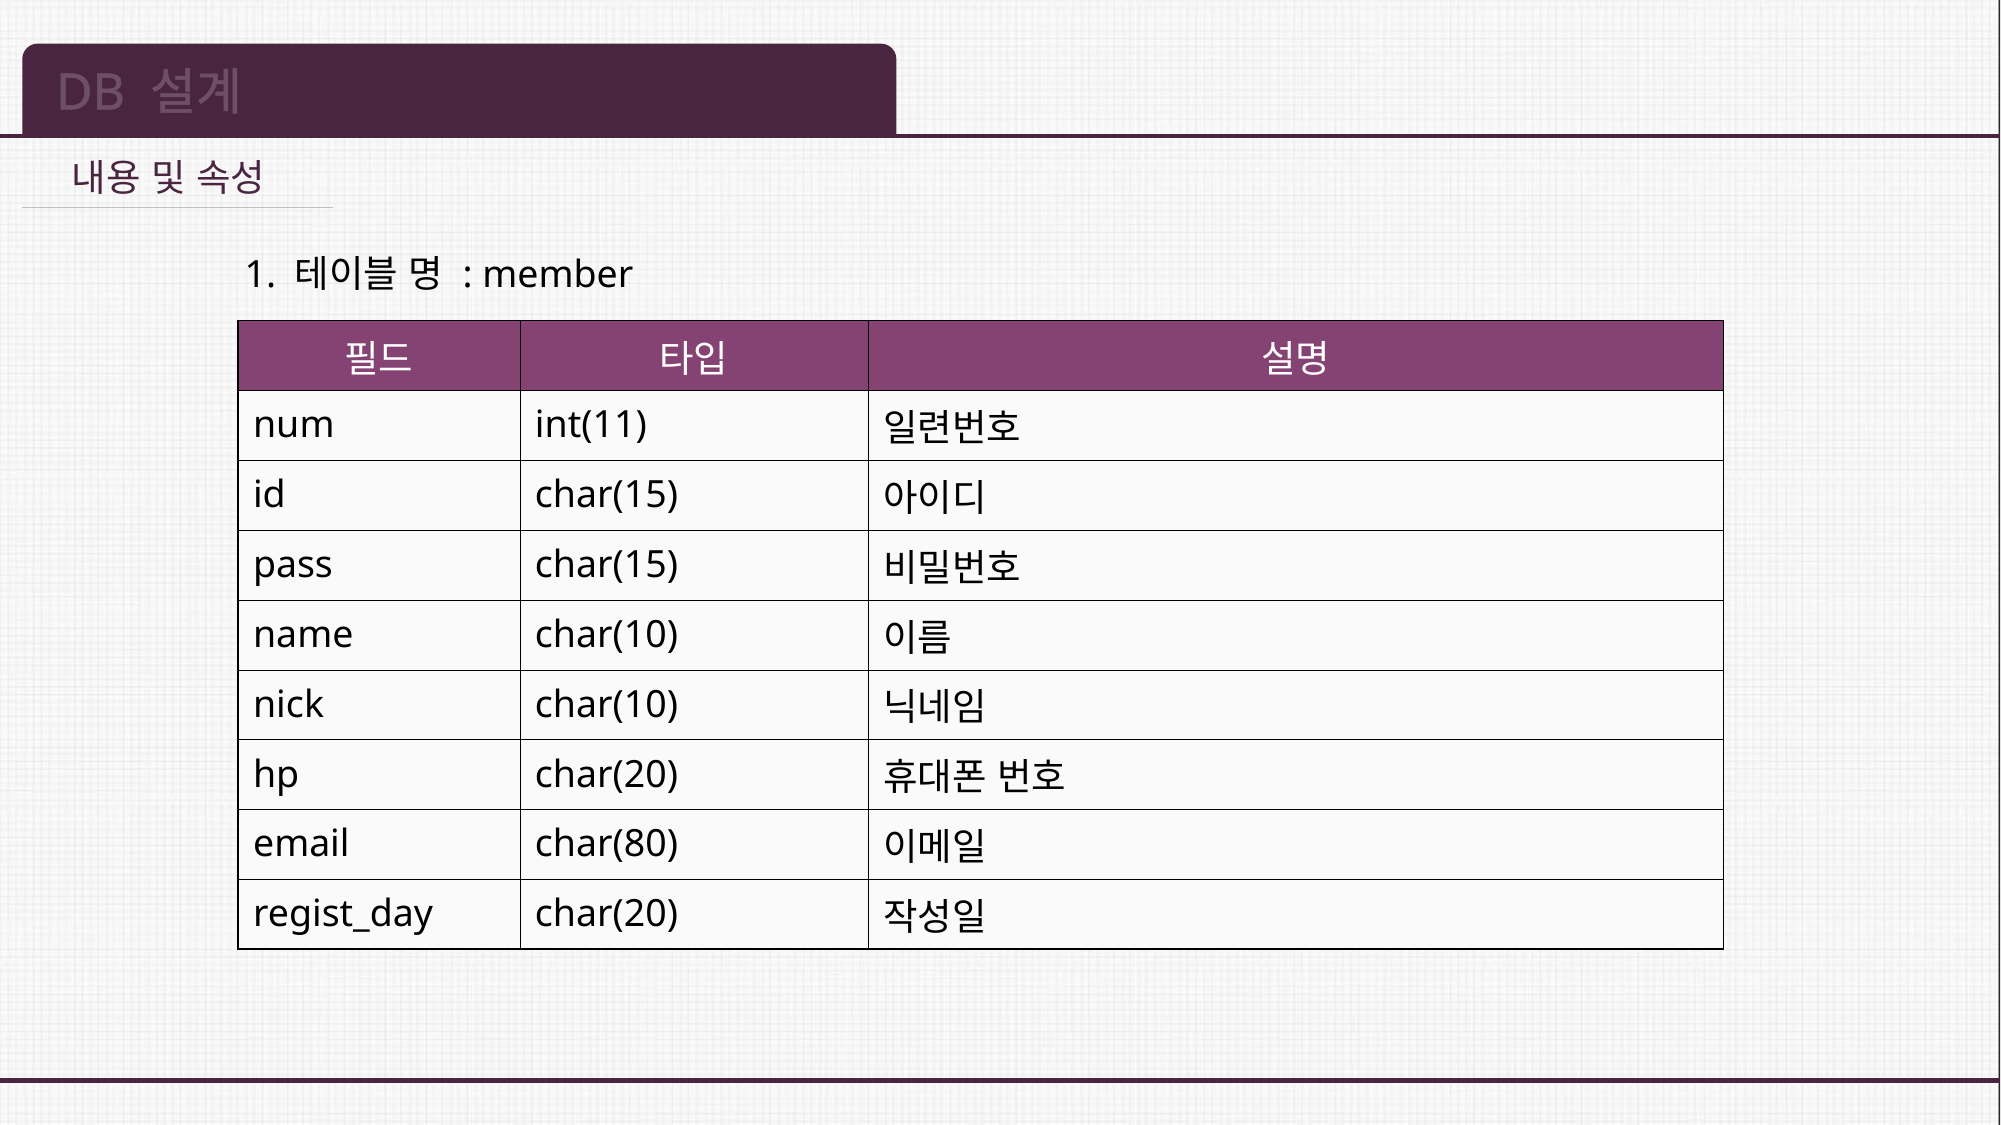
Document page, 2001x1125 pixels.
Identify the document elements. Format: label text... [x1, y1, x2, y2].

table_cell char(80) [521, 810, 868, 879]
table_cell 이메일 [869, 810, 1723, 879]
text_box 1. 테이블 명 : member [229, 242, 649, 303]
table_cell char(10) [521, 601, 868, 670]
table_cell name [239, 601, 520, 670]
text_box DB 설계 [41, 51, 549, 127]
table_cell 작성일 [869, 880, 1723, 948]
table_cell char(10) [521, 671, 868, 739]
table_cell 휴대폰 번호 [869, 740, 1723, 809]
table_cell 일련번호 [869, 391, 1723, 460]
table_cell num [239, 391, 520, 460]
table_cell char(15) [521, 531, 868, 600]
table_cell nick [239, 671, 520, 739]
picture [0, 0, 2001, 1125]
table_cell char(20) [521, 880, 868, 948]
table_cell 이름 [869, 601, 1723, 670]
table_header 타입 [521, 321, 868, 390]
table_cell email [239, 810, 520, 879]
table_header 필드 [239, 321, 520, 390]
table_cell hp [239, 740, 520, 809]
table_header 설명 [869, 321, 1723, 390]
table_cell regist_day [239, 880, 520, 948]
text_box [21, 42, 898, 134]
table_cell char(20) [521, 740, 868, 809]
table_cell id [239, 461, 520, 530]
text_box 내용 및 속성 [56, 146, 789, 207]
table_cell int(11) [521, 391, 868, 460]
table_cell pass [239, 531, 520, 600]
table_cell 비밀번호 [869, 531, 1723, 600]
table_cell 아이디 [869, 461, 1723, 530]
table_cell char(15) [521, 461, 868, 530]
table_cell 닉네임 [869, 671, 1723, 739]
